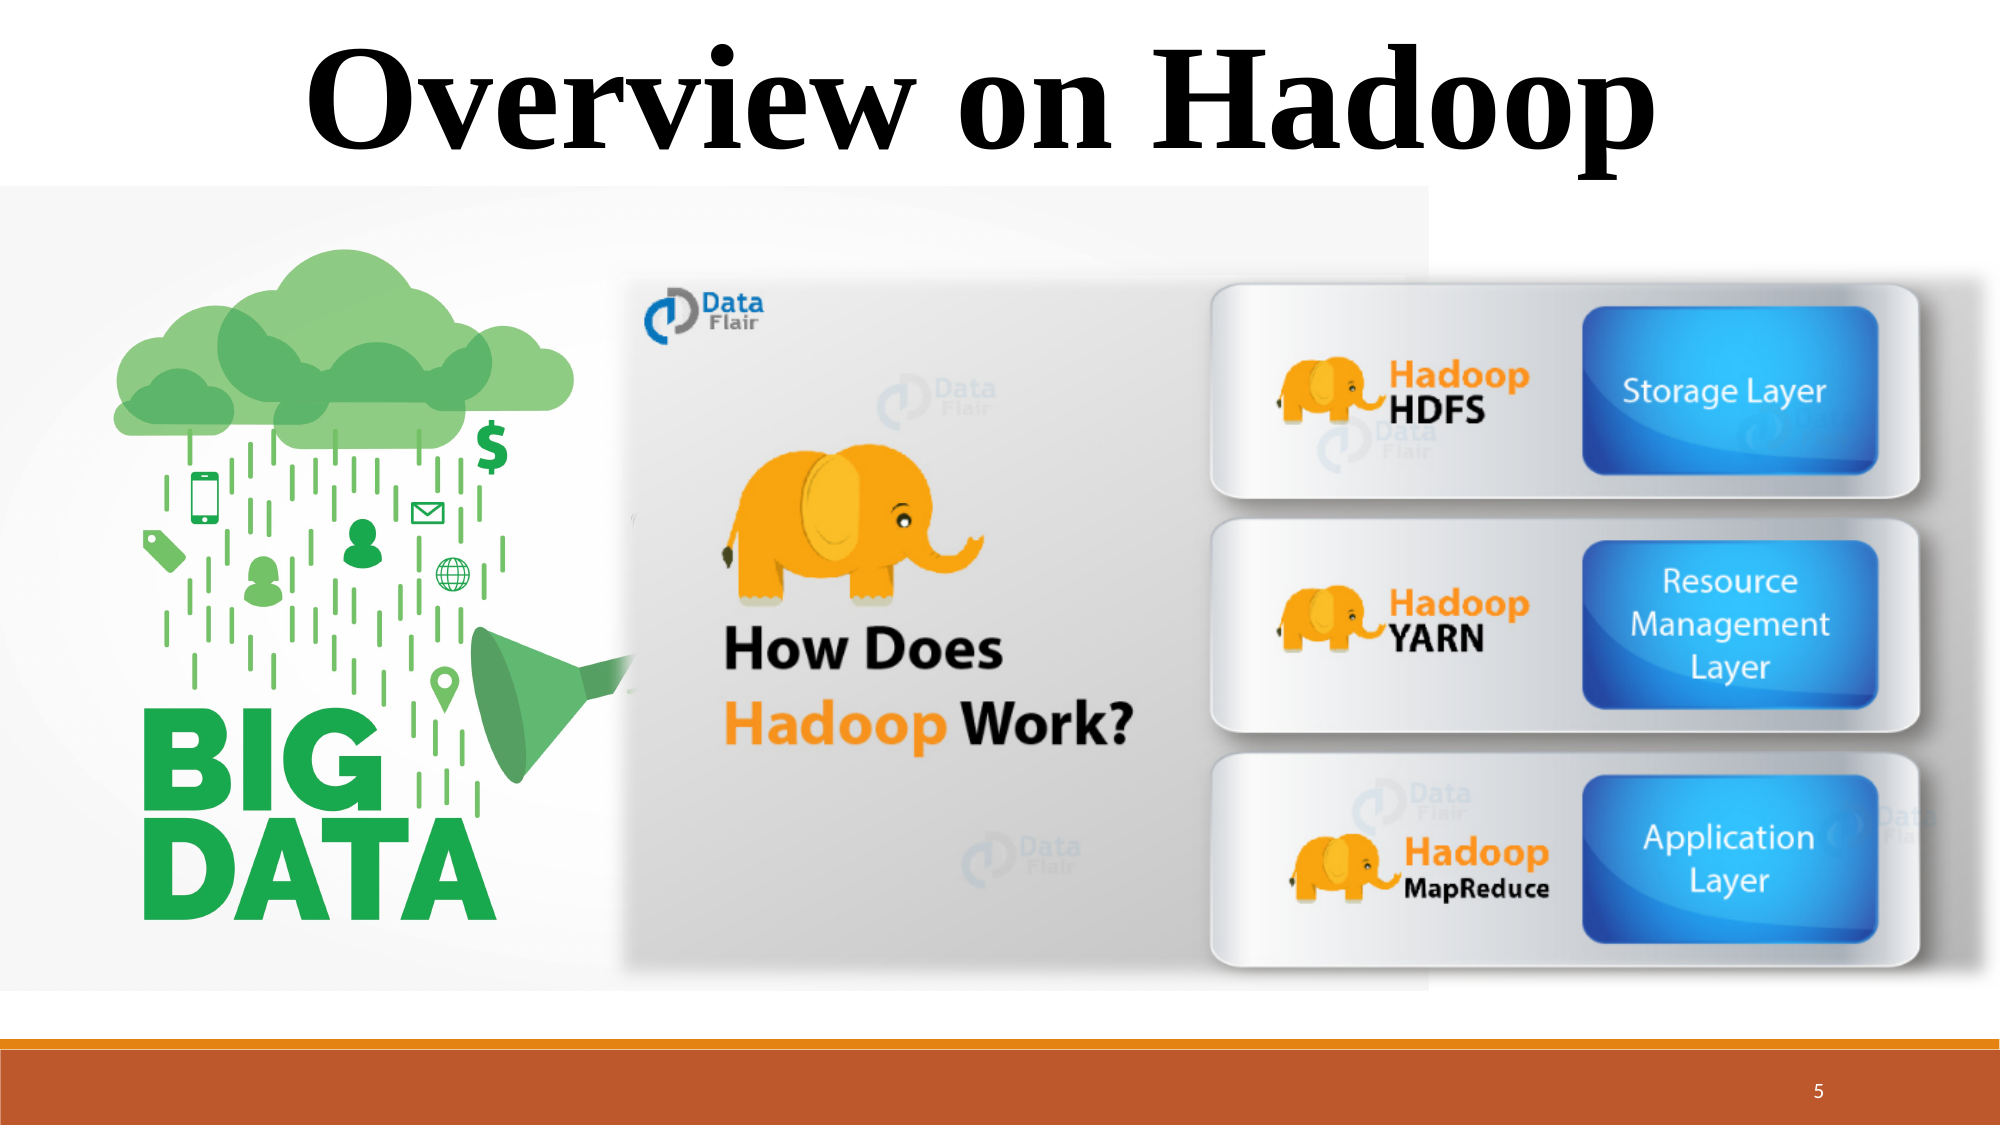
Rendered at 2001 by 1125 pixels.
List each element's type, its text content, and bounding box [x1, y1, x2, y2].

title Overview on Hadoop [0, 20, 2000, 187]
picture [0, 186, 2000, 1035]
slide_number 5 [1624, 1059, 1840, 1120]
